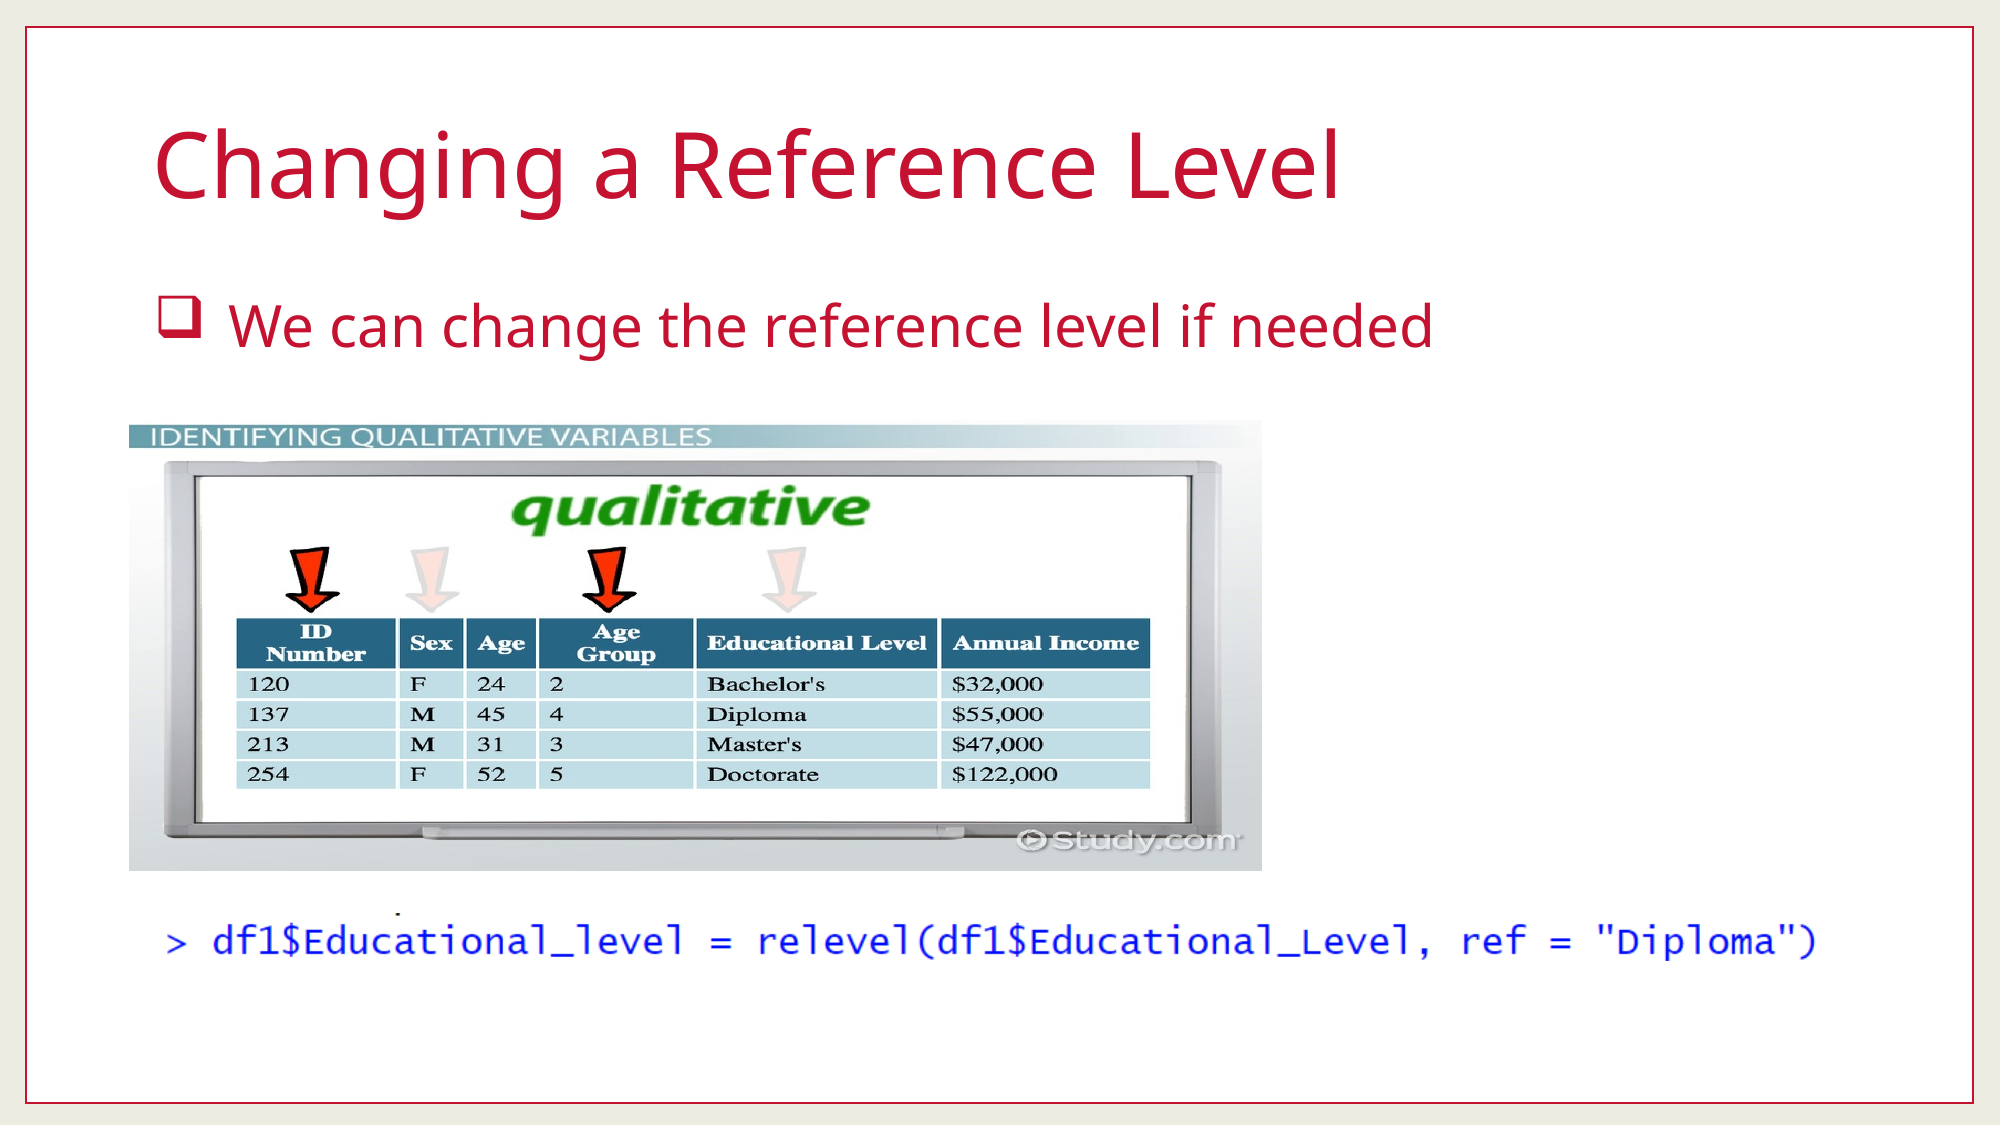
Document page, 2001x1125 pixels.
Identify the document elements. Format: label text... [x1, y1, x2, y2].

picture [159, 913, 1831, 961]
list We can change the reference level if needed [138, 289, 1956, 1004]
picture [129, 420, 1262, 872]
title Changing a Reference Level [137, 59, 1945, 278]
